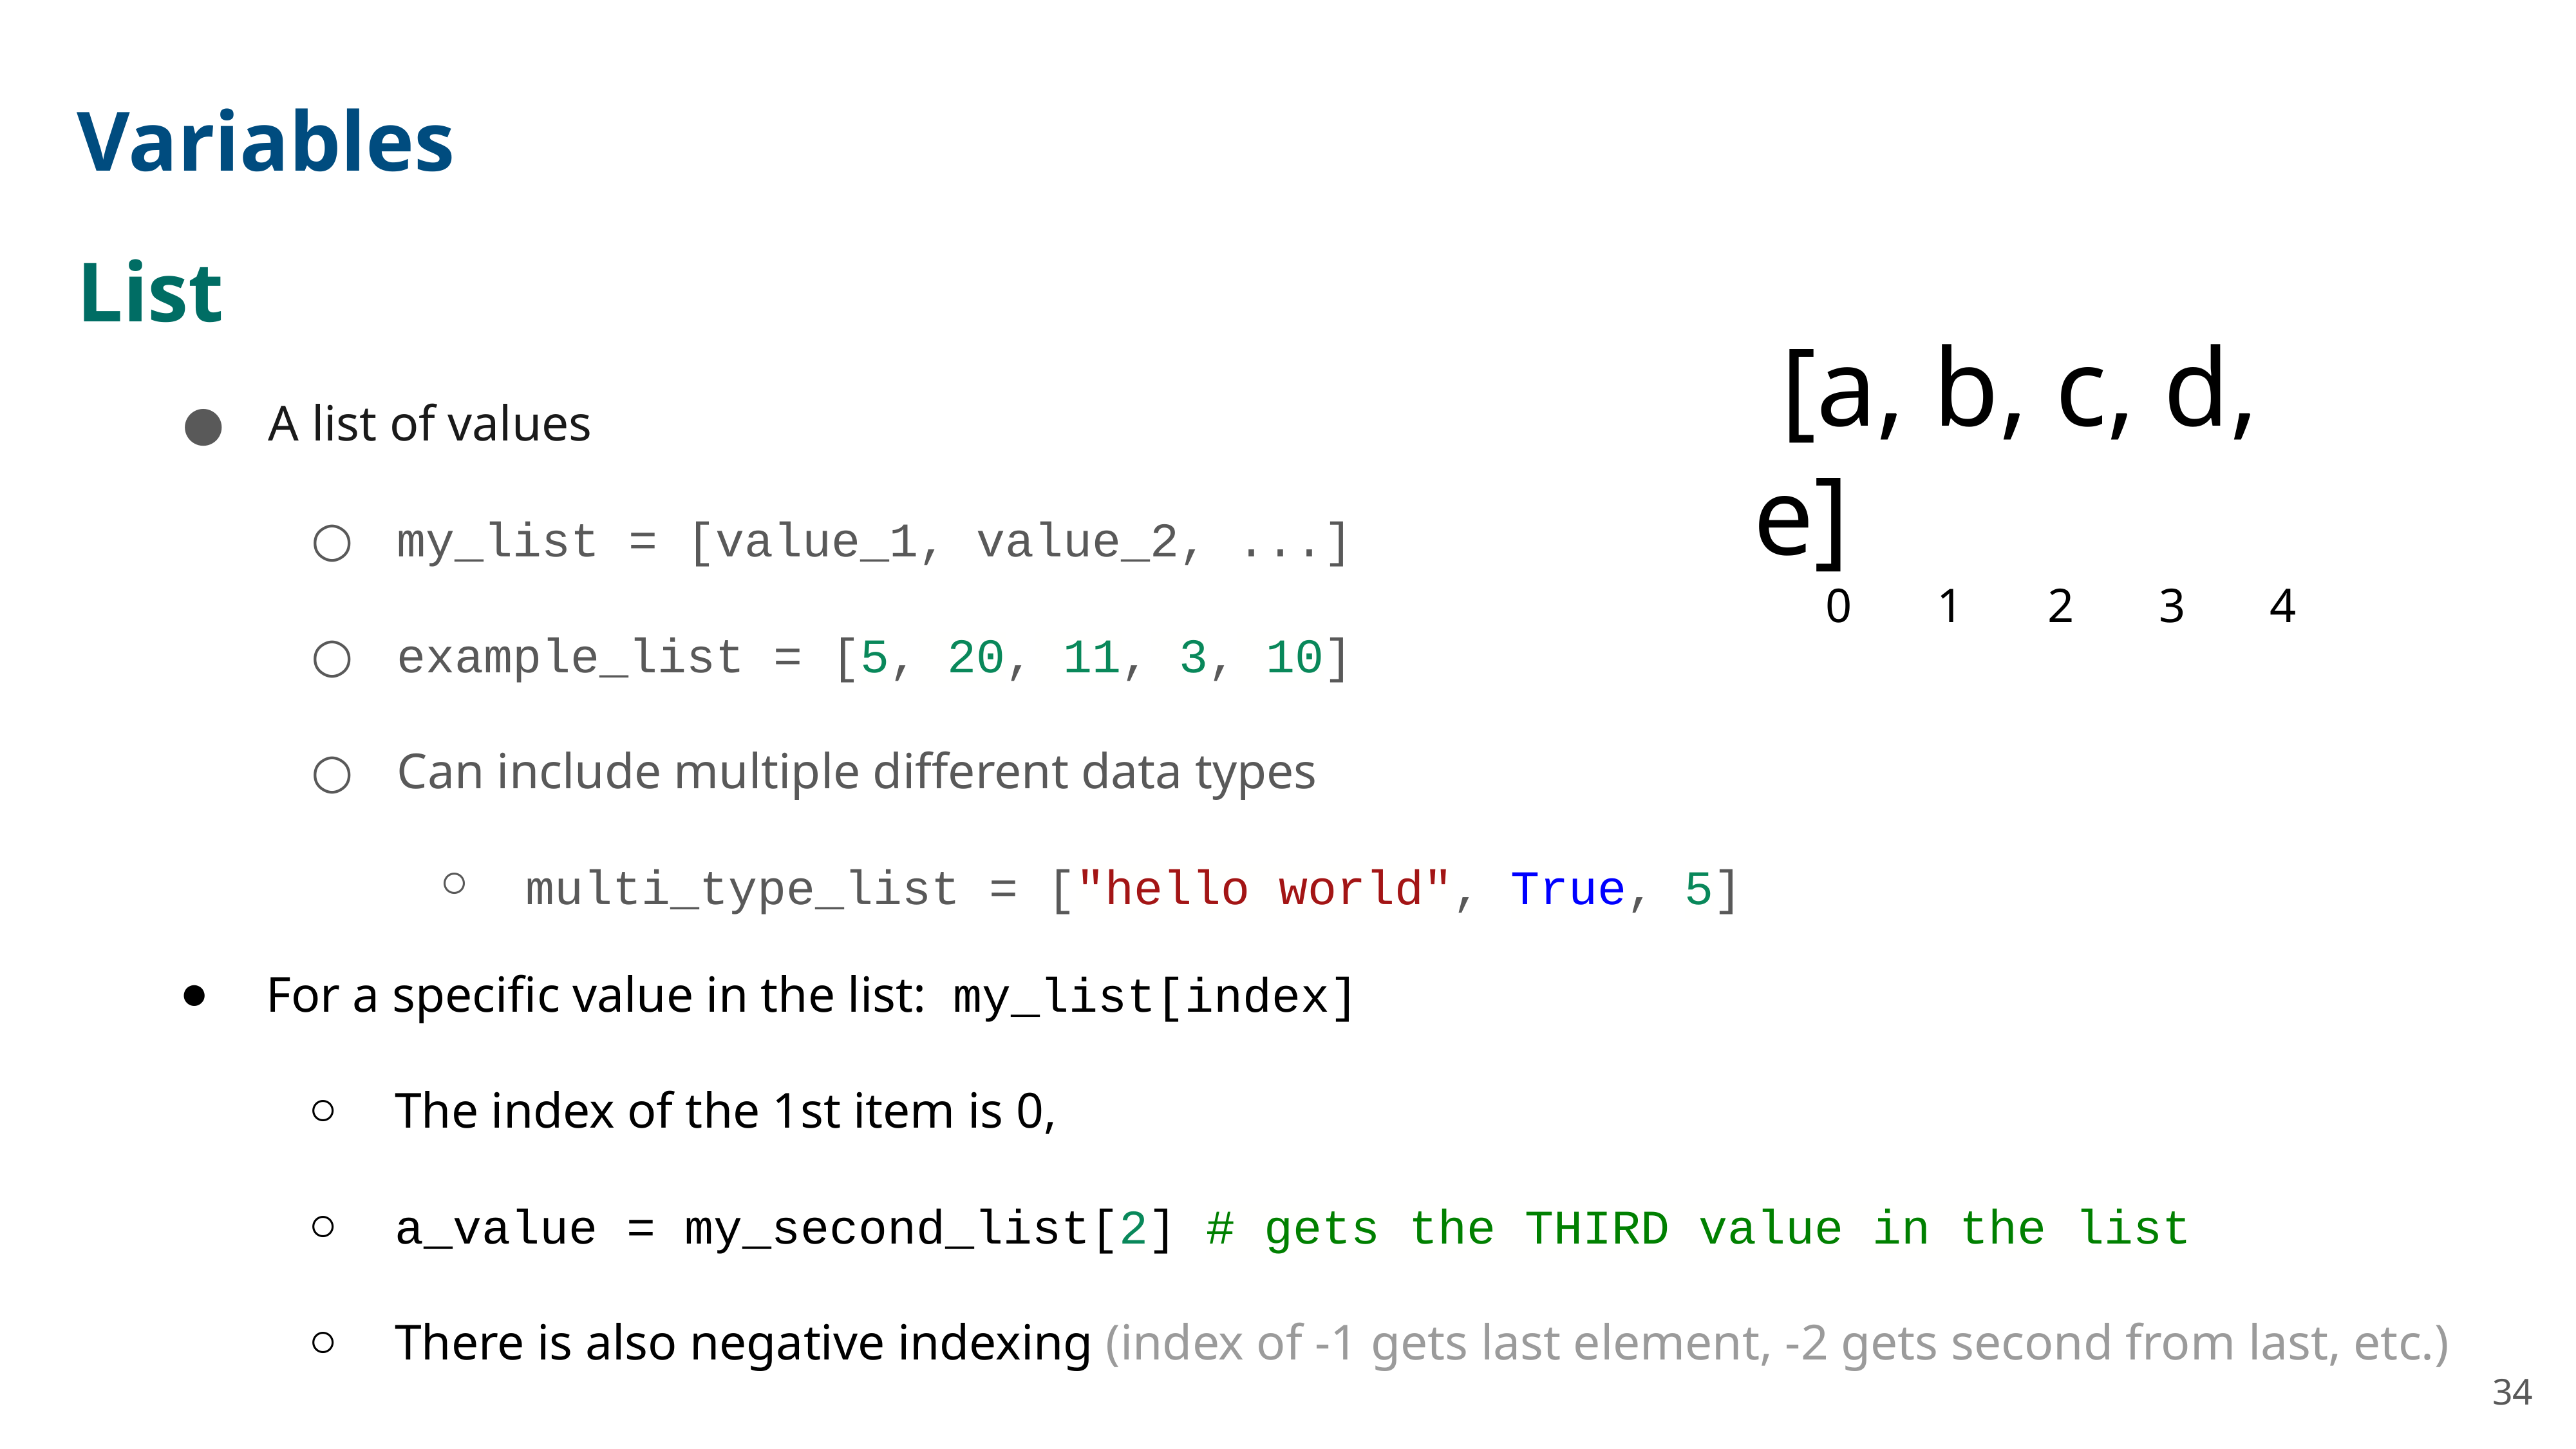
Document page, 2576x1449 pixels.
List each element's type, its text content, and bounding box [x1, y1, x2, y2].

text_box For a specific value in the list: my_list[index] The index of the 1st item is 0, a_value = my_second_list[2] # gets the THIRD value in the list There is also negative indexing (index of -1 gets last element, -2 gets second from last, etc.) [127, 900, 2573, 1374]
list A list of values my_list = [value_1, value_2, ...] example_list = [5, 20, 11, 3, 10] Can include multiple different data types multi_type_list = ["hello world", True, 5] [113, 308, 2317, 974]
text_box List [51, 214, 1039, 365]
text_box Variables [51, 63, 1039, 214]
text_box [a, b, c, d, e] 0 1 2 3 4 [1727, 292, 2391, 517]
slide_number 34 [2404, 1374, 2559, 1449]
